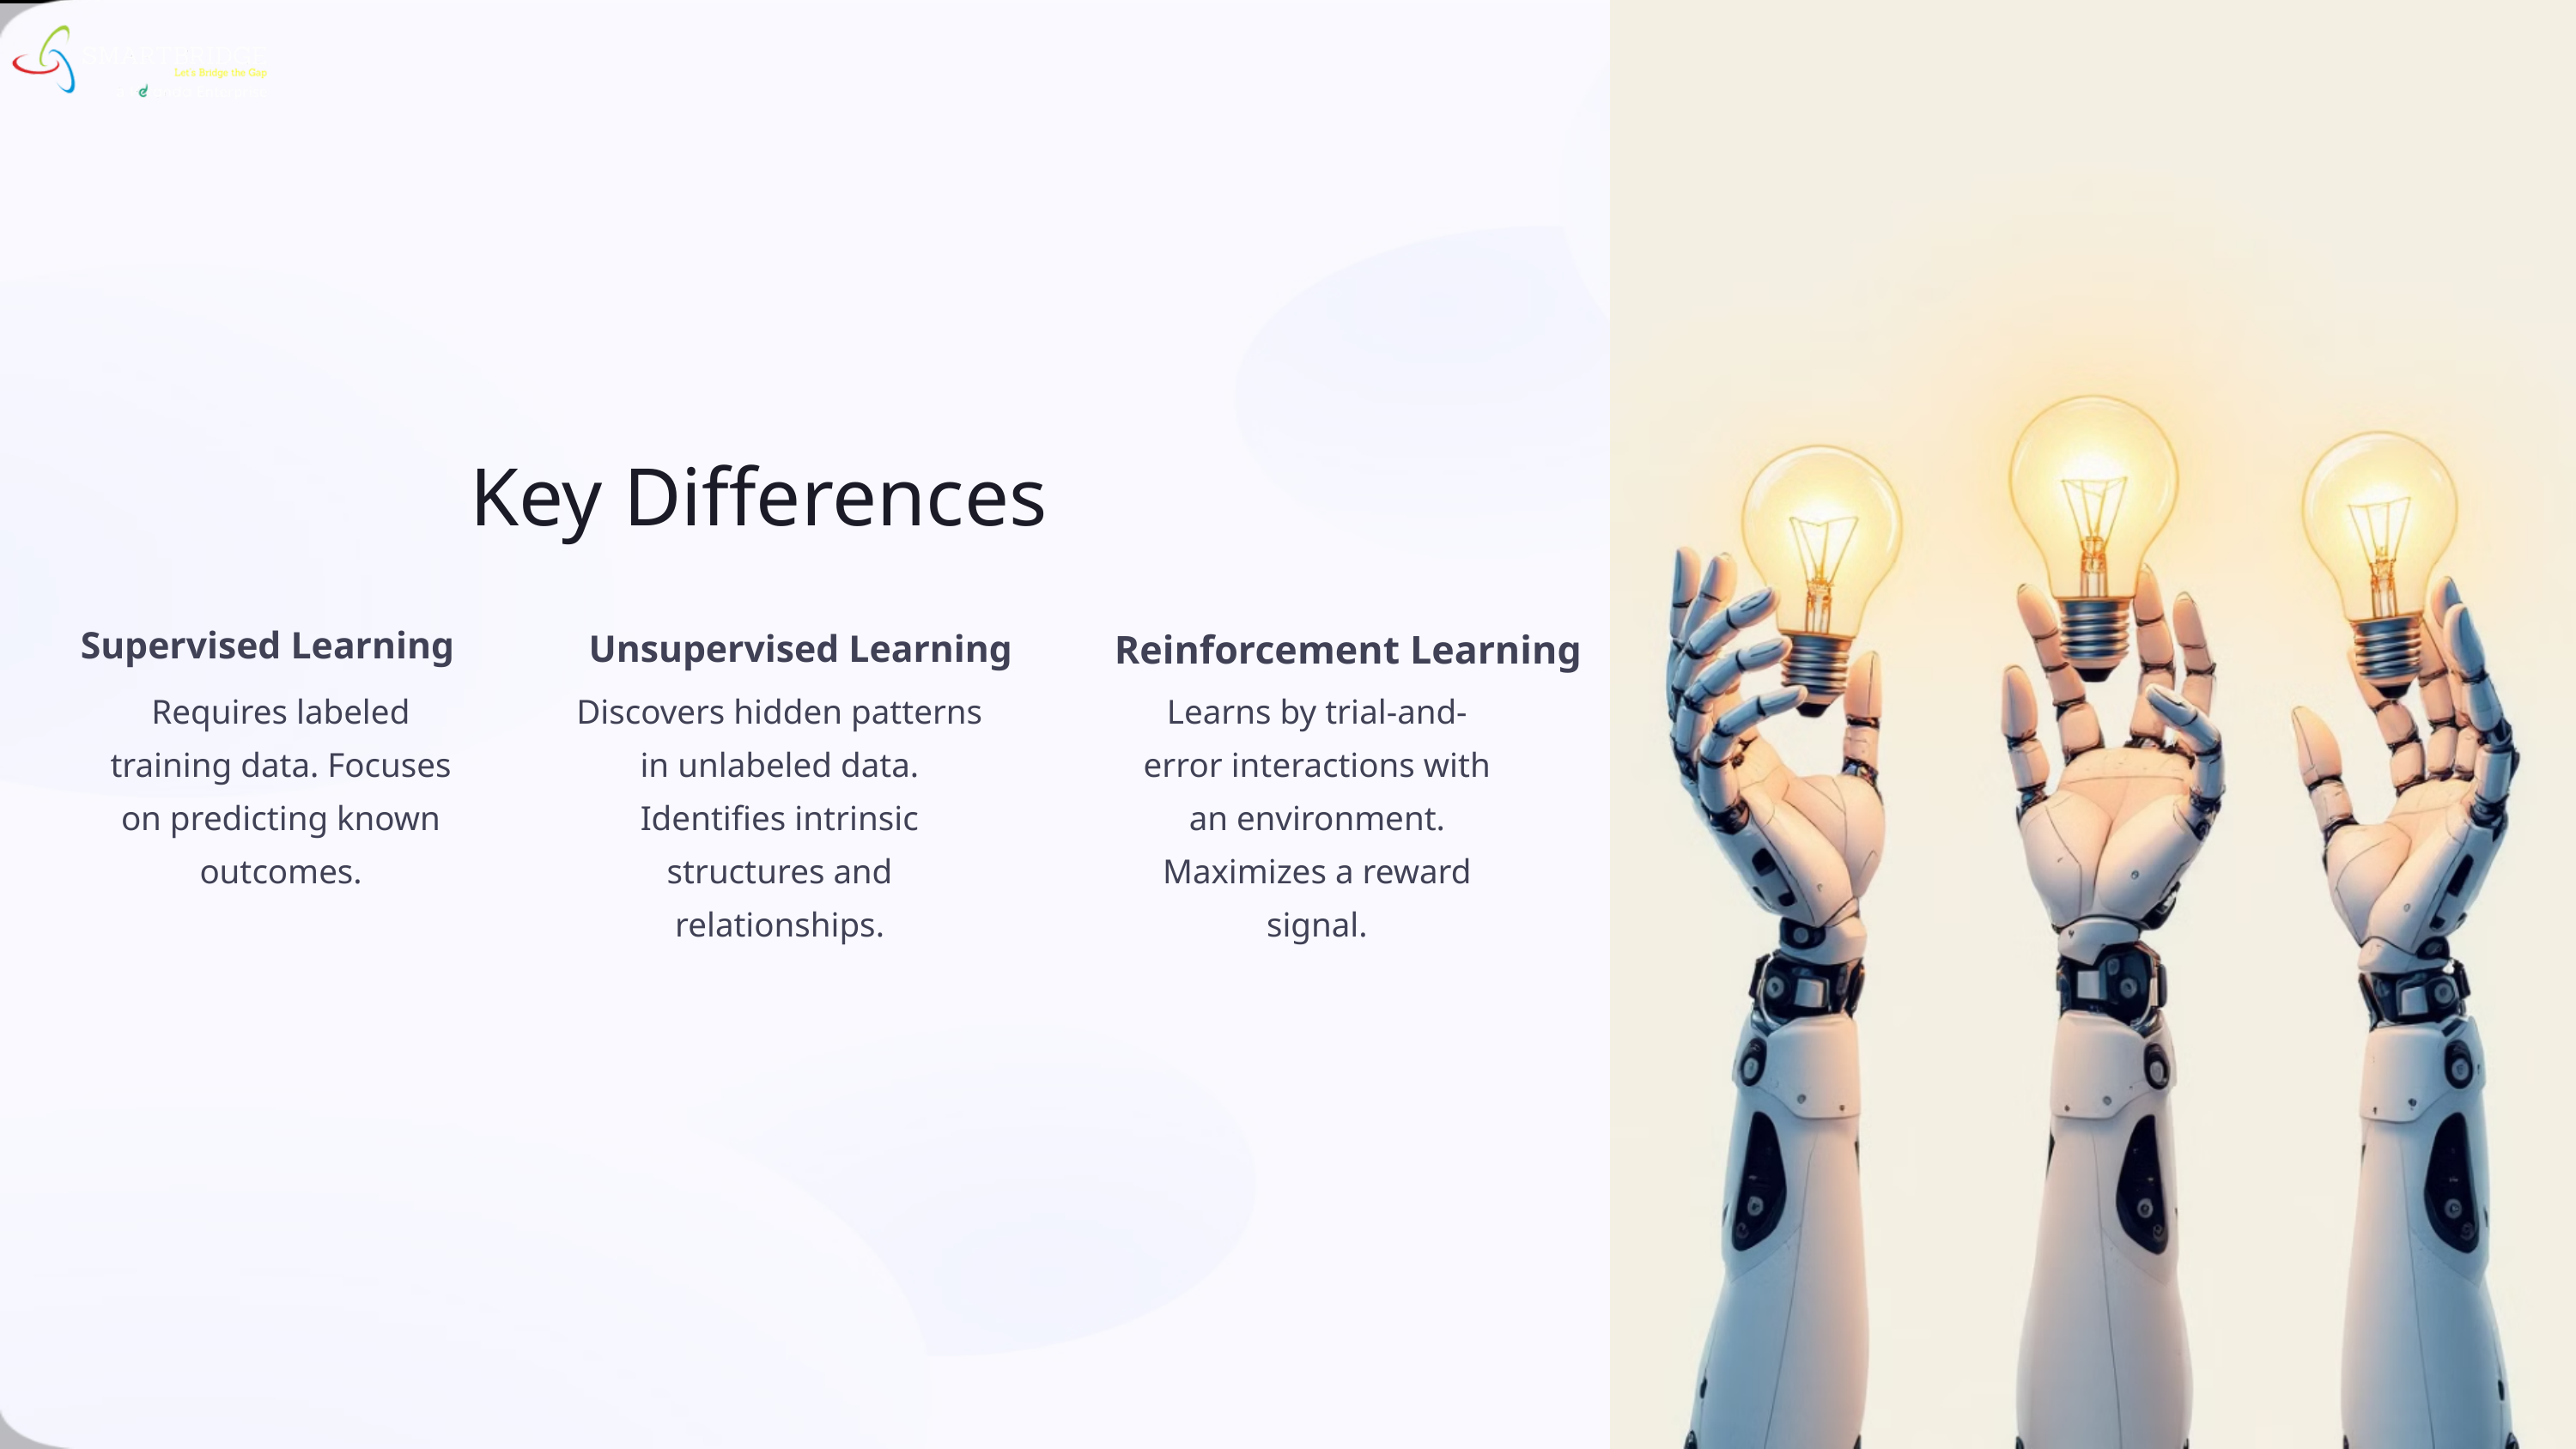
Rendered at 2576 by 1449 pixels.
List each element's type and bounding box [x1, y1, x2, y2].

text_box [0, 3, 2576, 1449]
